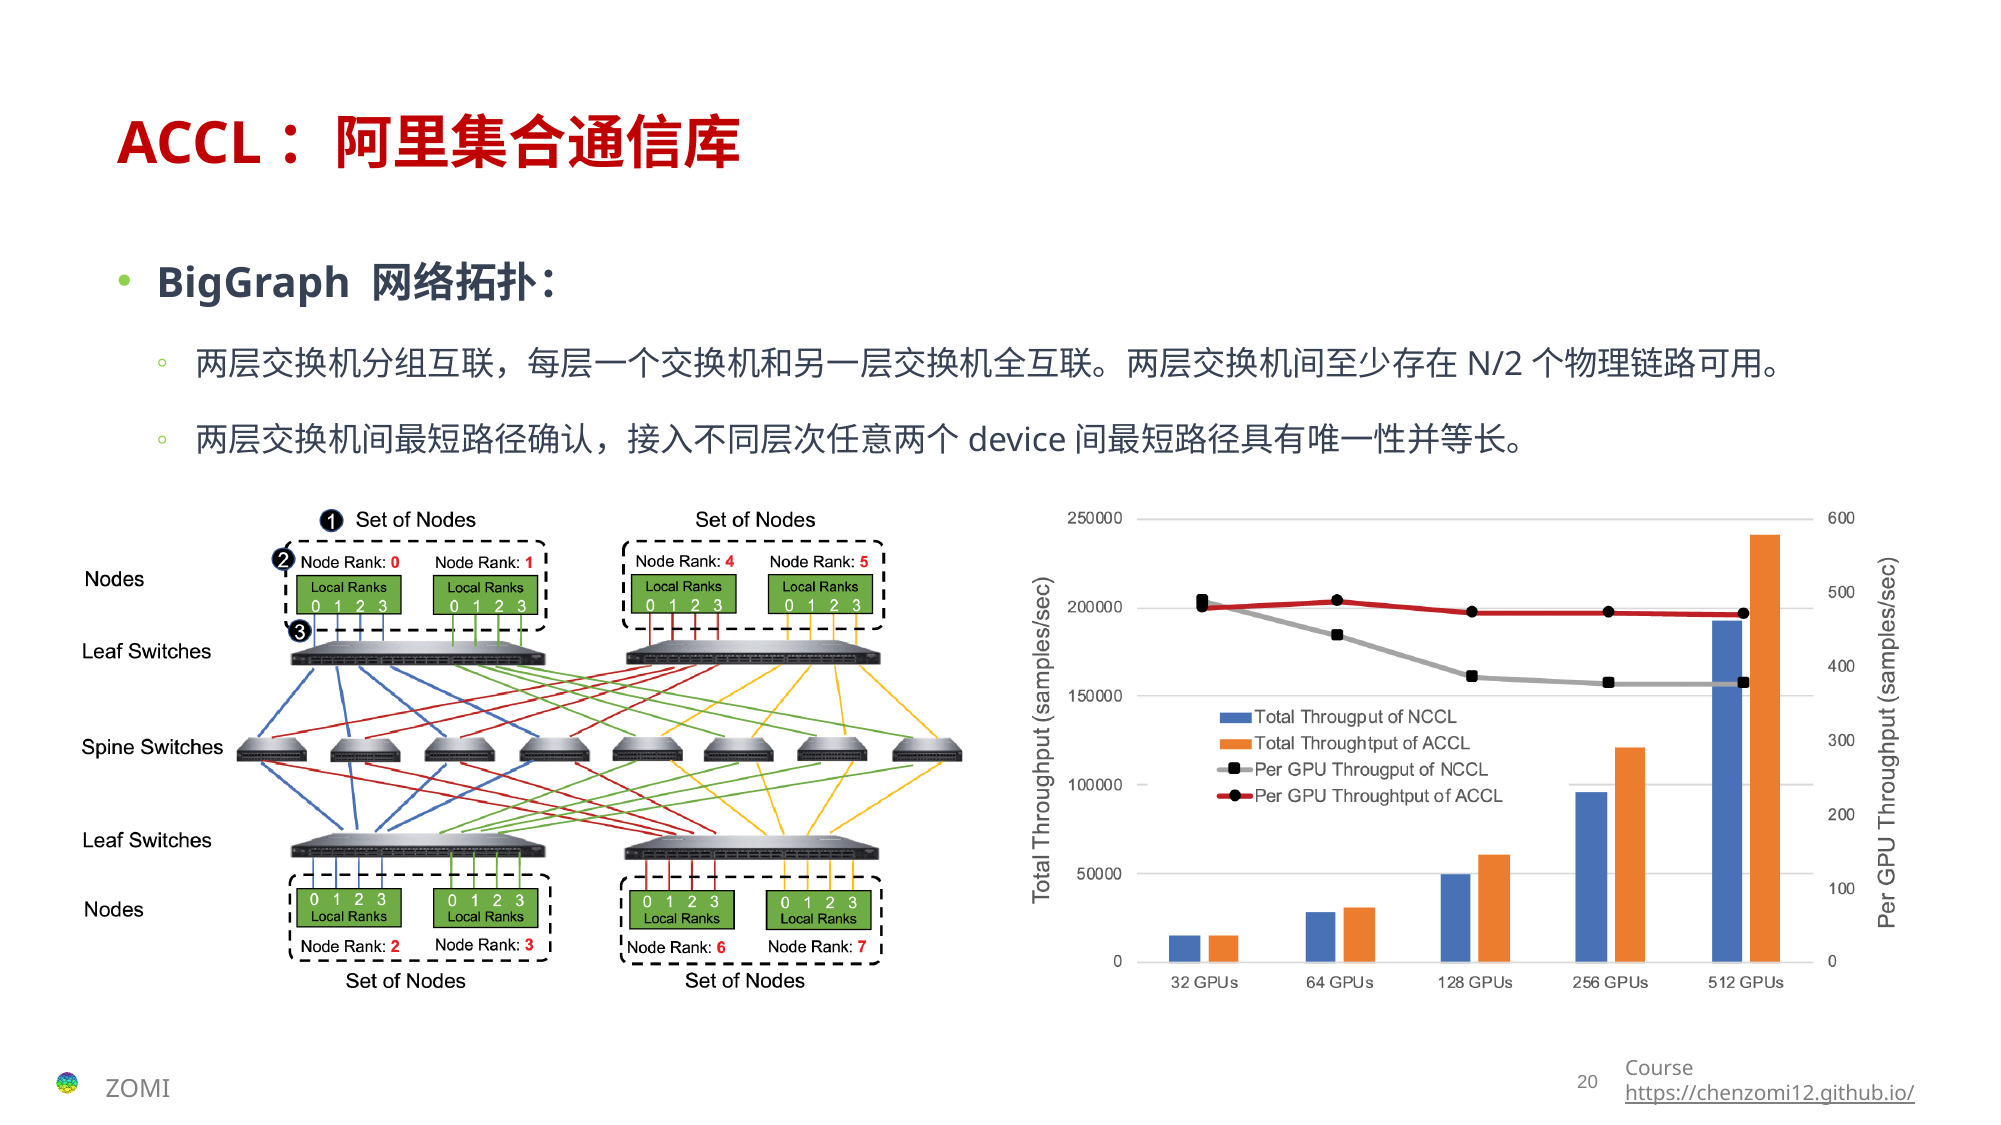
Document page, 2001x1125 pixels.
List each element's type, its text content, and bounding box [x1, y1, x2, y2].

list BigGraph 网络拓扑： 两层交换机分组互联，每层一个交换机和另一层交换机全互联。两层交换机间至少存在N/2个物理链路可用。 两层交换机间最短路径确认，接入不同层次任意两个device间最短路径具有唯一性并等长。 [102, 223, 1901, 1043]
title ACCL：阿里集合通信库 [102, 91, 1901, 189]
picture [82, 506, 963, 988]
picture [1032, 506, 1899, 988]
picture [57, 1073, 77, 1093]
